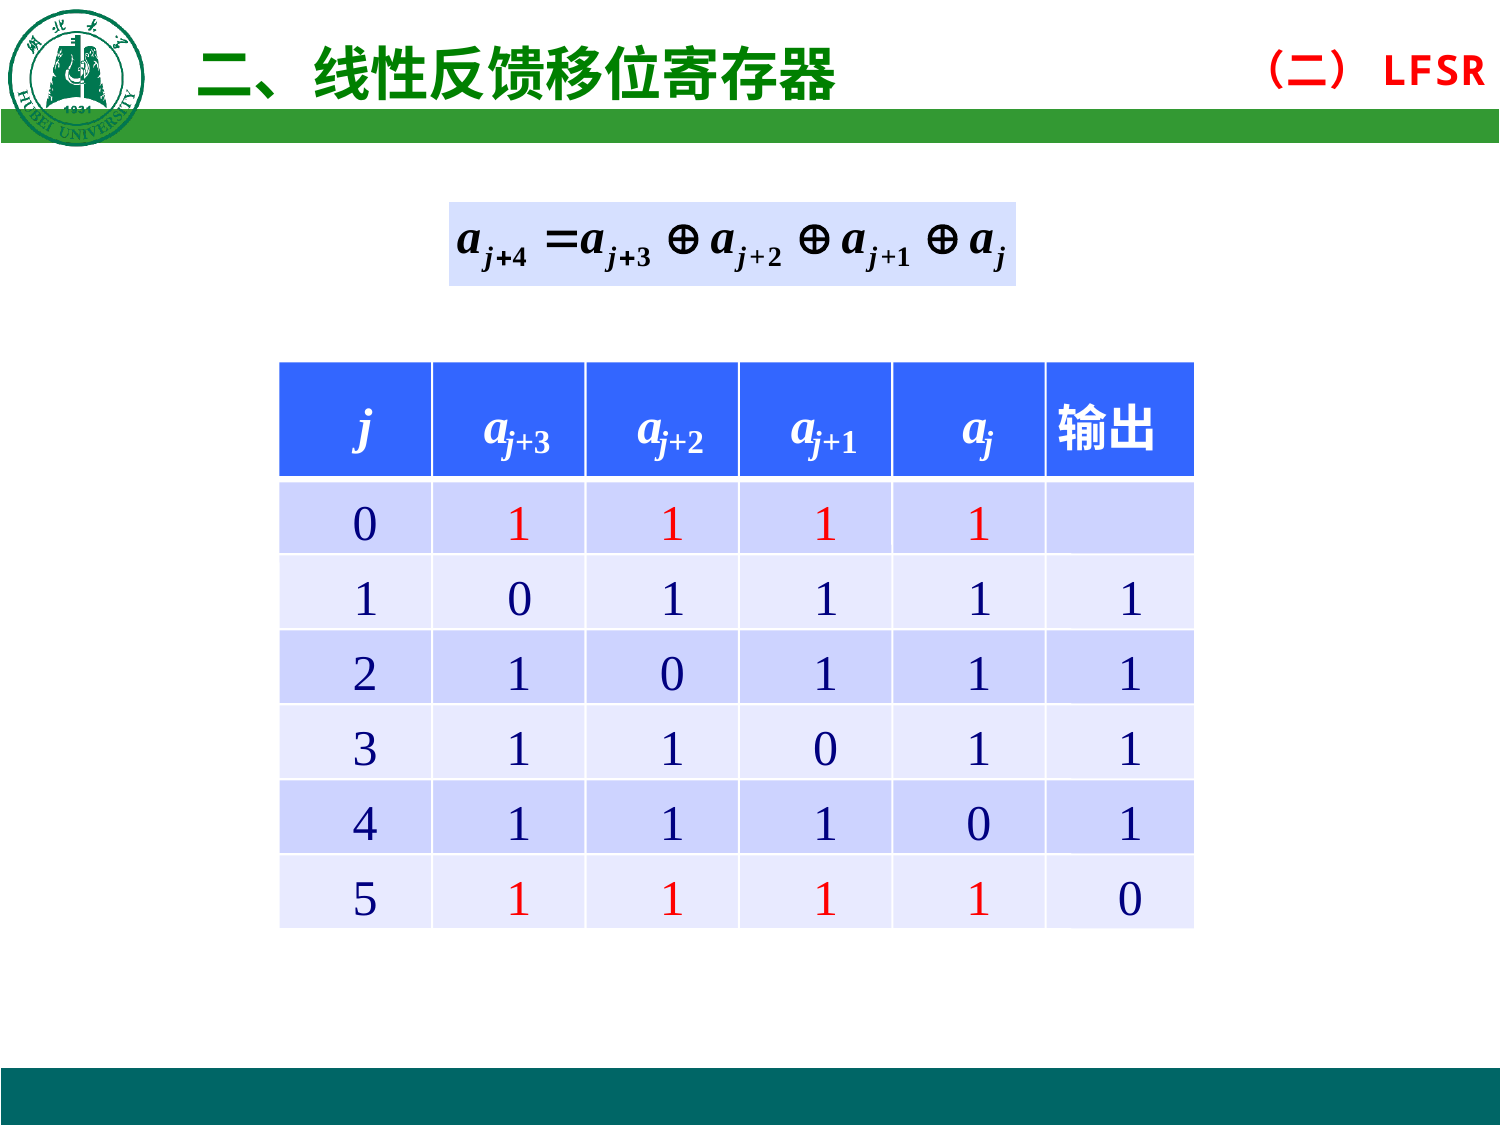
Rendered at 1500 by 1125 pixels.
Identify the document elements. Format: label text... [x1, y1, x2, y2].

text_box [433, 362, 585, 479]
text_box [586, 362, 738, 479]
text_box 1 [659, 790, 685, 851]
text_box [586, 780, 738, 854]
text_box +2 [668, 420, 705, 461]
text_box [1046, 480, 1195, 554]
text_box [586, 555, 738, 629]
text_box 2 [352, 640, 378, 701]
text_box [893, 362, 1045, 479]
text_box [279, 630, 432, 704]
text_box [739, 705, 892, 779]
text_box 3 [352, 715, 378, 776]
text_box [893, 780, 1045, 854]
text_box [279, 480, 432, 554]
text_box [739, 480, 892, 554]
text_box [279, 705, 432, 779]
text_box j [658, 420, 668, 461]
text_box [739, 362, 892, 479]
text_box j [812, 420, 821, 461]
text_box 1 [814, 565, 840, 626]
text_box [279, 855, 432, 929]
text_box [289, 432, 1211, 1025]
text_box j [505, 420, 514, 461]
text_box [893, 705, 1045, 779]
text_box j [358, 393, 373, 454]
text_box [279, 362, 432, 479]
text_box 1 [506, 715, 532, 776]
text_box j [983, 420, 994, 461]
text_box [1046, 855, 1195, 929]
text_box 1 [813, 640, 839, 701]
text_box [586, 480, 738, 554]
text_box 0 [813, 715, 839, 776]
text_box a [962, 393, 988, 454]
text_box +1 [821, 420, 858, 461]
text_box [1046, 630, 1195, 704]
text_box [433, 855, 585, 929]
text_box 1 [659, 490, 685, 551]
text_box [433, 480, 585, 554]
text_box 1 [966, 490, 992, 551]
text_box 1 [506, 490, 532, 551]
text_box [893, 630, 1045, 704]
text_box 0 [1117, 865, 1144, 926]
text_box 1 [659, 715, 685, 776]
text_box a [790, 393, 816, 454]
text_box 4 [352, 790, 378, 851]
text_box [448, 201, 1017, 286]
text_box 1 [1117, 715, 1144, 776]
text_box a [637, 393, 663, 454]
text_box 1 [967, 565, 993, 626]
text_box a [483, 393, 510, 454]
text_box [433, 780, 585, 854]
text_box 0 [659, 640, 685, 701]
text_box [1046, 780, 1195, 854]
text_box 1 [966, 865, 992, 926]
text_box +3 [514, 420, 551, 461]
text_box [739, 555, 892, 629]
text_box [893, 855, 1045, 929]
text_box 1 [353, 565, 379, 626]
text_box [739, 630, 892, 704]
text_box [433, 555, 585, 629]
picture [0, 0, 167, 175]
text_box 1 [506, 640, 532, 701]
text_box [893, 480, 1045, 554]
text_box [586, 705, 738, 779]
picture [0, 1067, 1500, 1125]
text_box [433, 705, 585, 779]
text_box [1046, 555, 1195, 629]
text_box [433, 630, 585, 704]
text_box 5 [352, 865, 378, 926]
text_box 1 [506, 865, 532, 926]
text_box [586, 630, 738, 704]
text_box [893, 555, 1045, 629]
text_box 0 [352, 490, 378, 551]
text_box 0 [507, 565, 533, 626]
text_box 1 [1117, 640, 1144, 701]
text_box 1 [813, 790, 839, 851]
text_box 1 [659, 865, 685, 926]
text_box [739, 855, 892, 929]
text_box [279, 555, 432, 629]
text_box 输出 [1057, 396, 1158, 457]
text_box 1 [966, 640, 992, 701]
text_box [279, 780, 432, 854]
text_box [586, 855, 738, 929]
text_box 1 [813, 490, 839, 551]
text_box 1 [1118, 565, 1145, 626]
text_box 1 [506, 790, 532, 851]
text_box [1046, 362, 1195, 479]
text_box 0 [966, 790, 992, 851]
text_box 1 [813, 865, 839, 926]
text_box 1 [1117, 790, 1144, 851]
text_box [739, 780, 892, 854]
text_box [1046, 705, 1195, 779]
text_box 1 [660, 565, 686, 626]
text_box 1 [966, 715, 992, 776]
